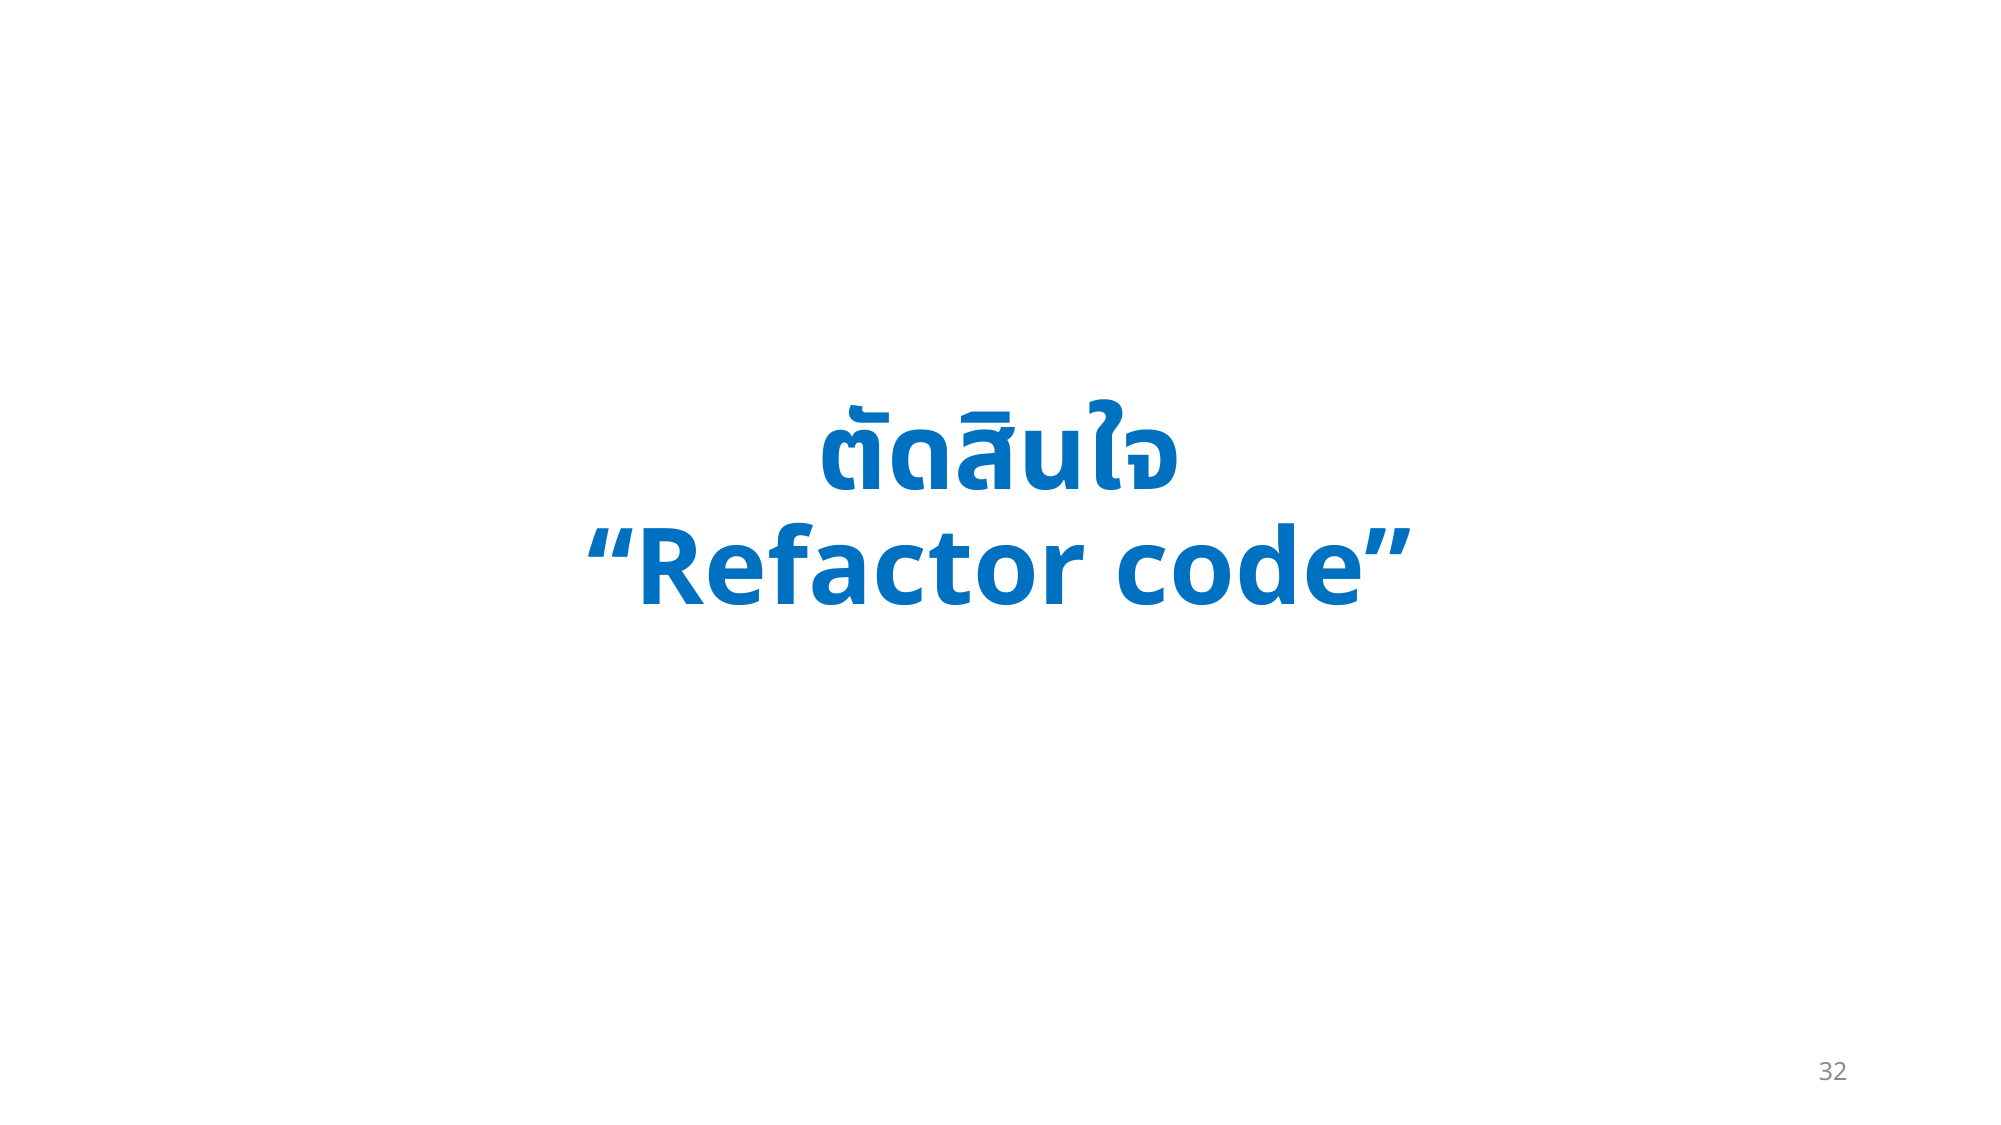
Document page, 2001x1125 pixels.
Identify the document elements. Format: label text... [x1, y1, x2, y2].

title ตัดสินใจ “Refactor code” [137, 390, 1863, 635]
slide_number 32 [1412, 1042, 1863, 1103]
